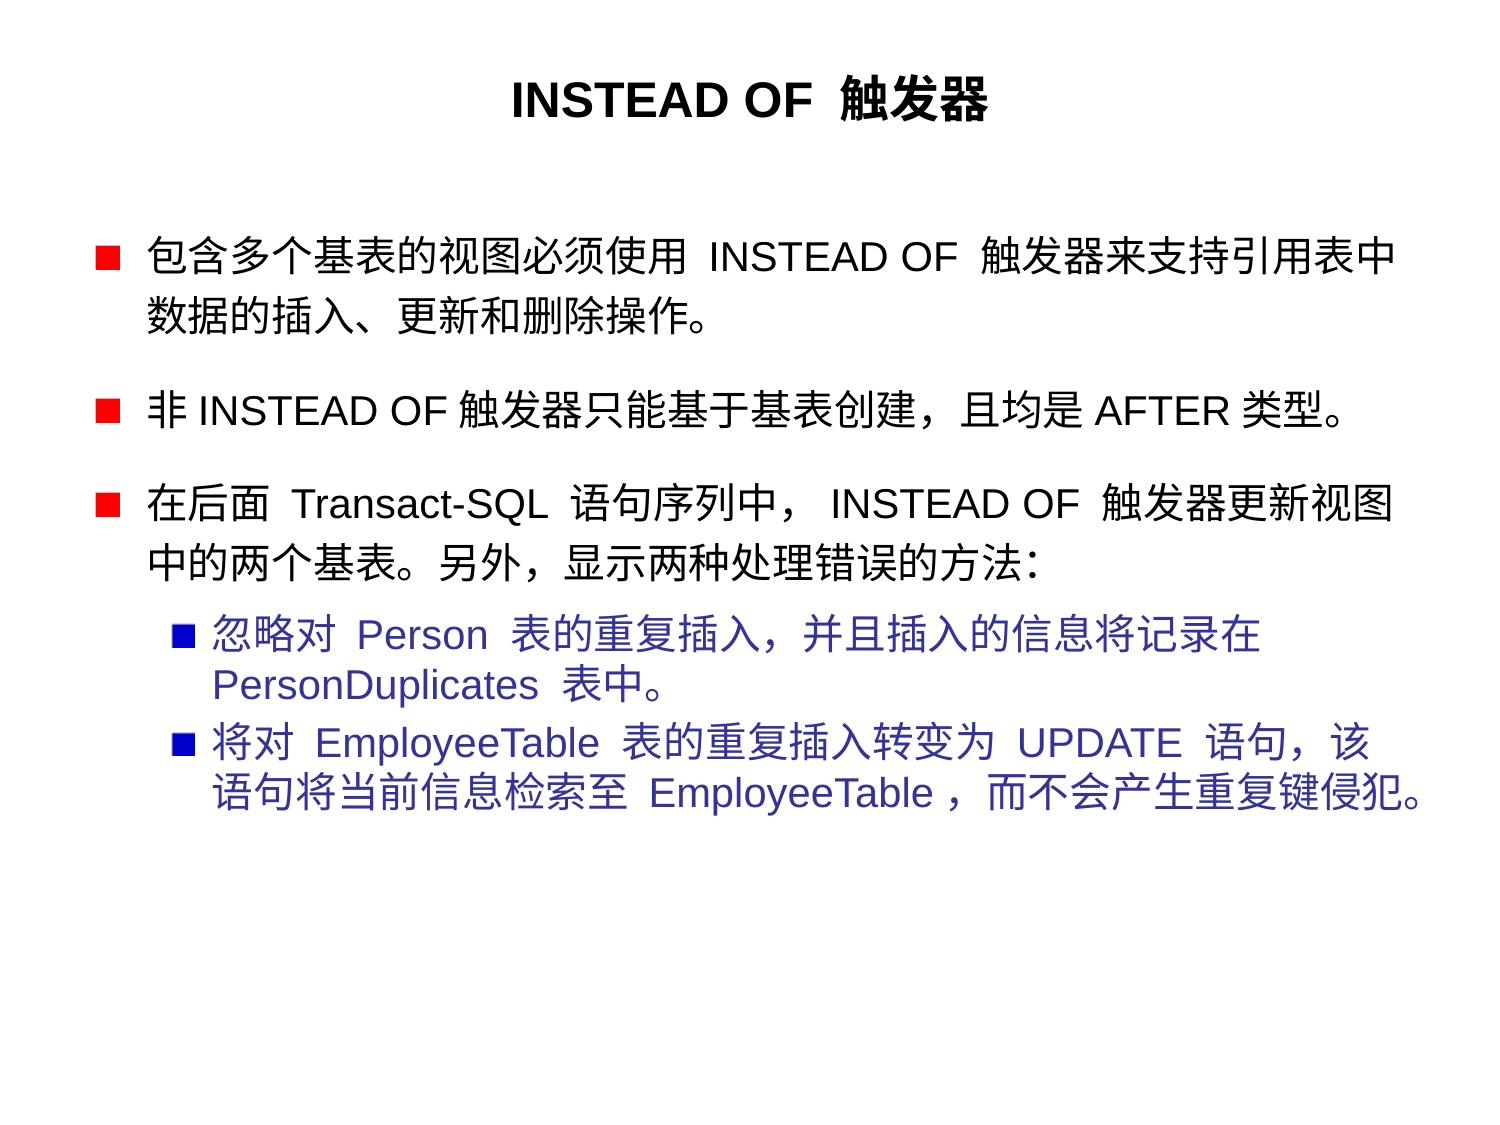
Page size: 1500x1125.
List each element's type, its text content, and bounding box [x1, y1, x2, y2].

picture [90, 487, 120, 517]
picture [165, 726, 195, 756]
picture [90, 393, 120, 423]
title INSTEAD OF 触发器 [75, 45, 1425, 150]
picture [165, 617, 195, 648]
picture [90, 240, 120, 270]
list 包含多个基表的视图必须使用 INSTEAD OF 触发器来支持引用表中数据的插入、更新和删除操作。 非INSTEAD OF触发器只能基于基表创建，且均是AFTER类型。 在后面 Transact-SQL 语句序列中，INSTEAD OF 触发器更新视图中的两个基表。另外，显示两种处理错误的方法： 忽略对 Person 表的重复插入，并且插入的信息将记录在 PersonDuplicates 表中。 将对 EmployeeTable 表的重复插入转变为 UPDATE 语句，该语句将当前信息检索至 EmployeeTable，而不会产生重复键侵犯。 [75, 212, 1425, 1005]
